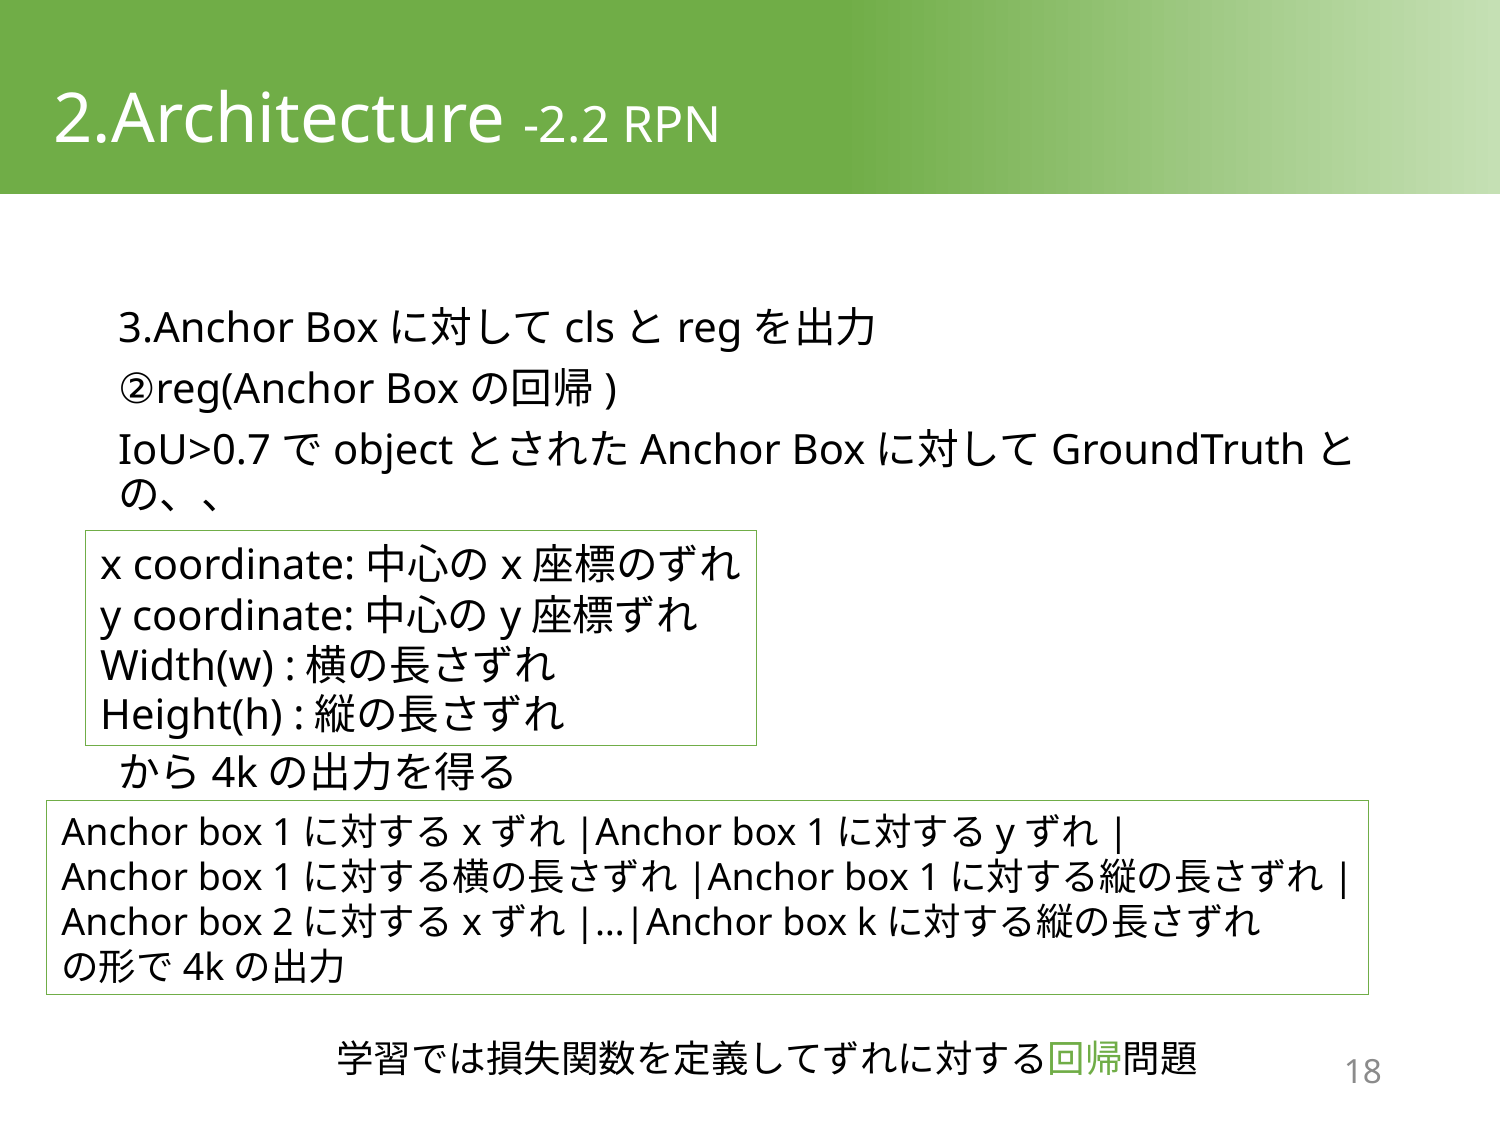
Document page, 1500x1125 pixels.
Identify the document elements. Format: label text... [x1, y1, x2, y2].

list 3.Anchor Boxに対してclsとregを出力 ②reg(Anchor Boxの回帰) IoU>0.7でobjectとされたAnchor Boxに対してGroundTruthとの、、 から4kの出力を得る [103, 299, 1397, 1014]
text_box x coordinate:中心のx座標のずれ y coordinate:中心のy座標ずれ Width(w) :横の長さずれ Height(h) :縦の長さずれ [85, 530, 757, 746]
text_box 学習では損失関数を定義してずれに対する回帰問題 [321, 1027, 1213, 1125]
slide_number 17 [1213, 1042, 1397, 1103]
text_box Anchor box 1に対するxずれ|Anchor box 1に対するyずれ| Anchor box 1に対する横の長さずれ|Anchor box 1に対する縦の長さずれ| Anchor box 2に対するxずれ|…|Anchor box kに対する縦の長さずれ の形で4kの出力 [46, 800, 1369, 995]
title 2.Architecture -2.2 RPN [38, 11, 1333, 230]
